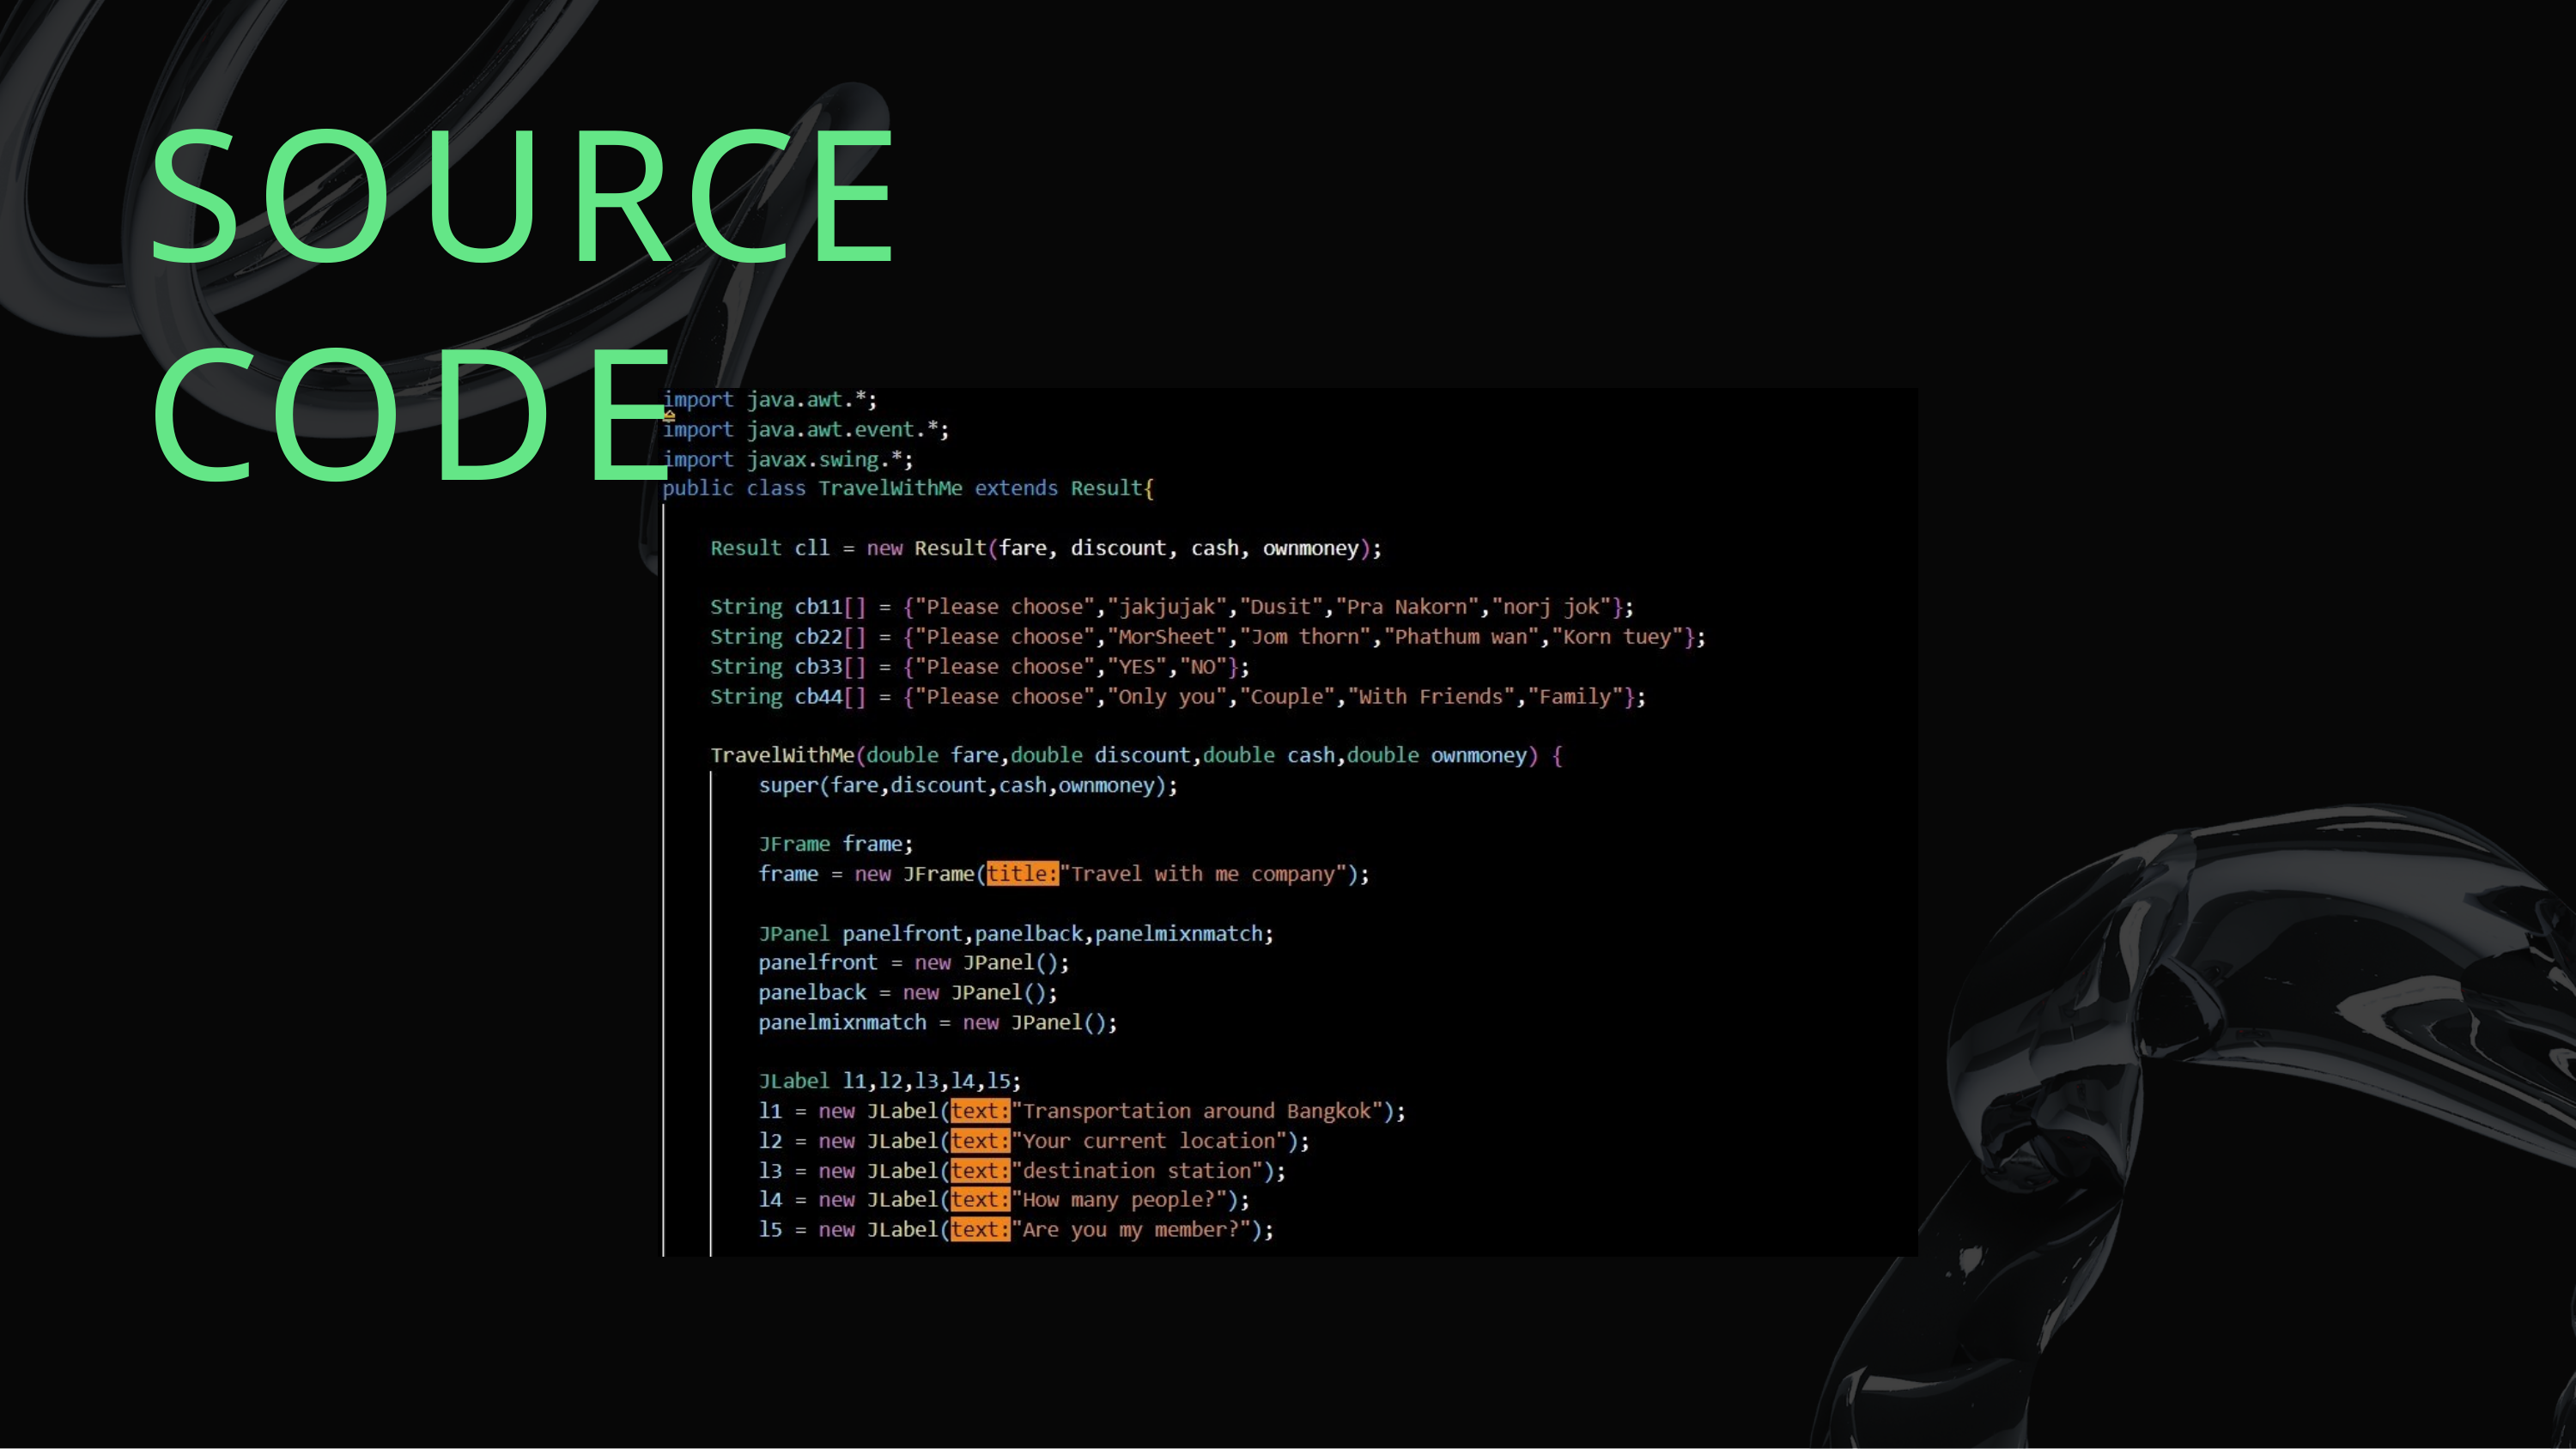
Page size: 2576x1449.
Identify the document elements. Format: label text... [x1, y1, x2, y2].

picture [0, 0, 2576, 1449]
title SOURCE CODE [143, 76, 1370, 518]
